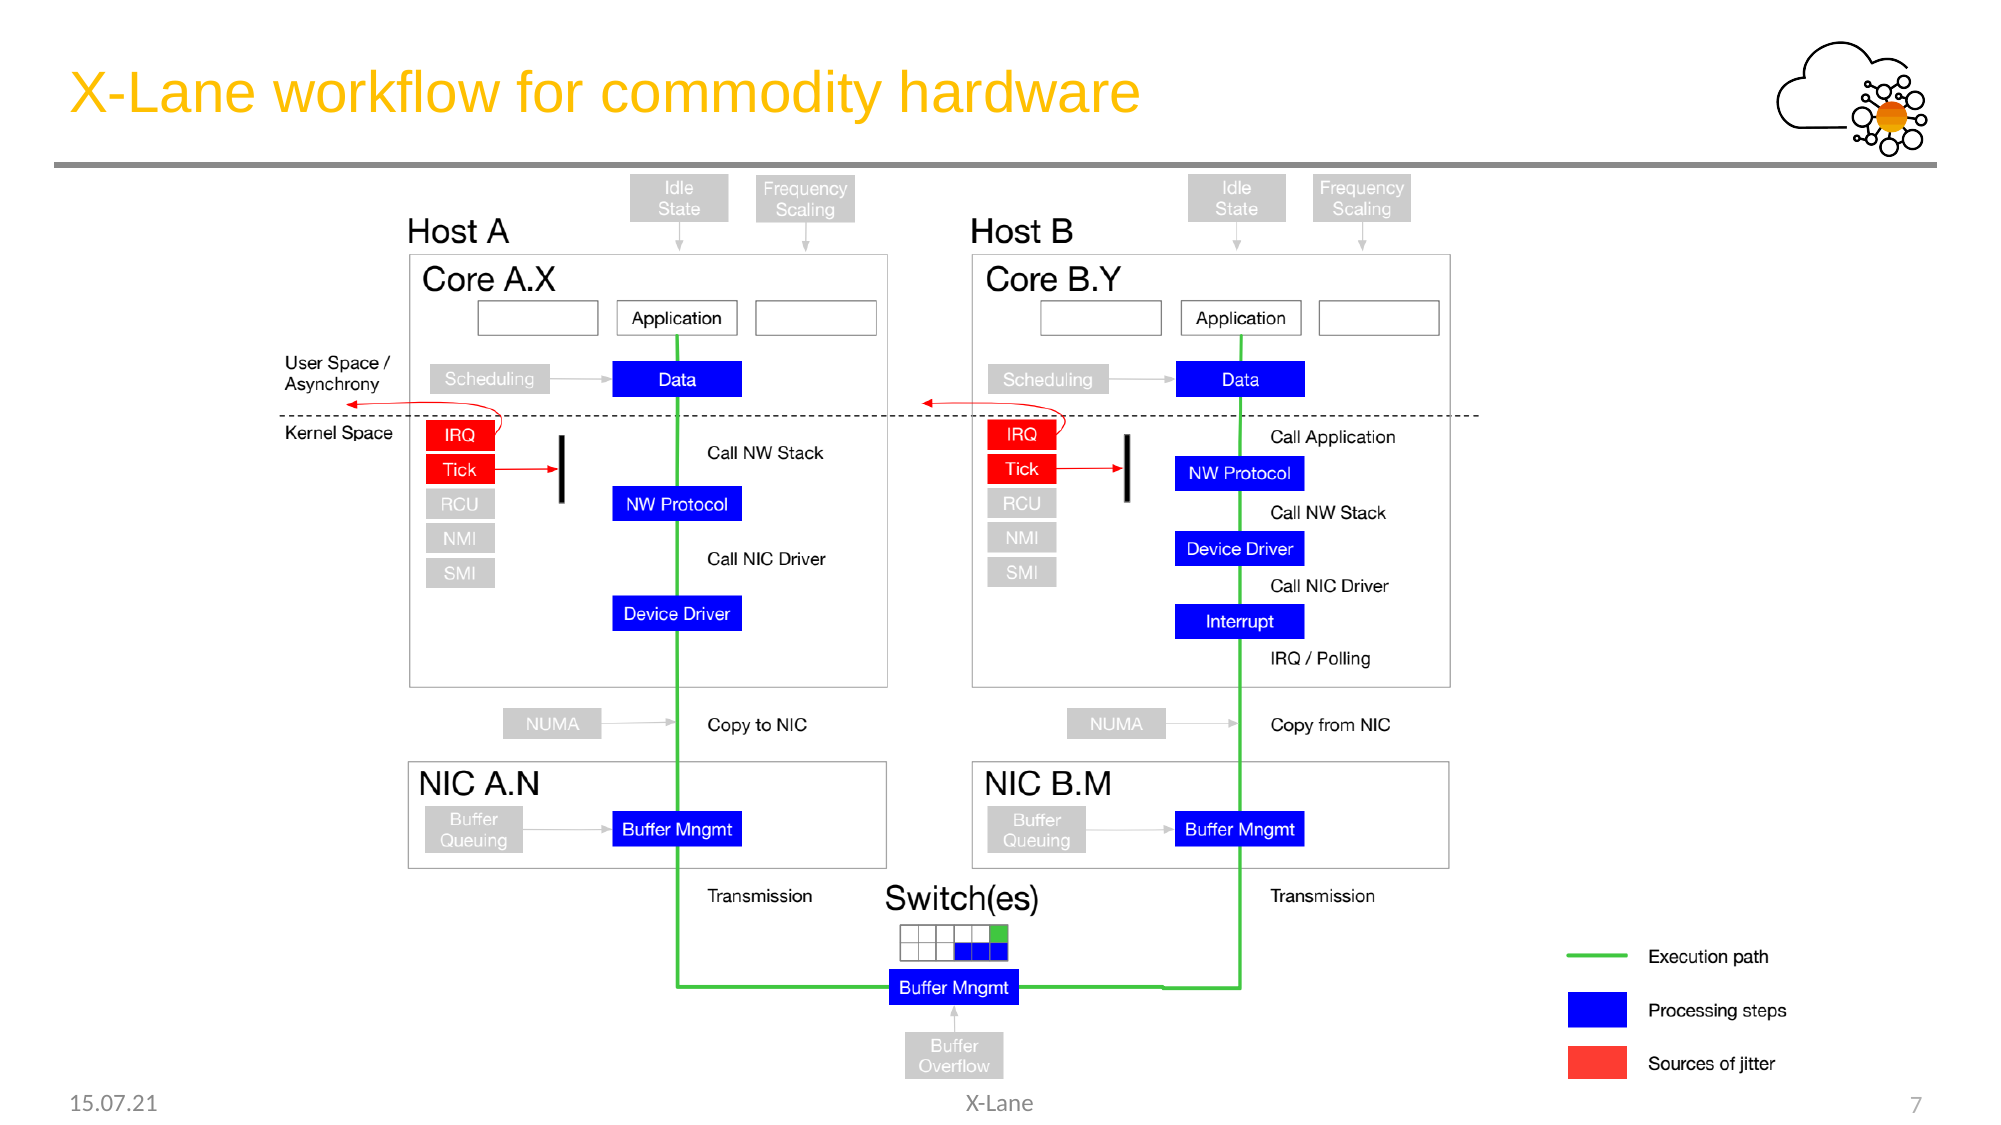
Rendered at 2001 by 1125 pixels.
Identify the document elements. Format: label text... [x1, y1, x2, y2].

title X-Lane workflow for commodity hardware [54, 40, 1524, 146]
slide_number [54, 1079, 505, 1125]
picture [279, 12, 1936, 1079]
slide_number 7 [1487, 1079, 1938, 1125]
footer X-Lane [662, 1079, 1338, 1125]
